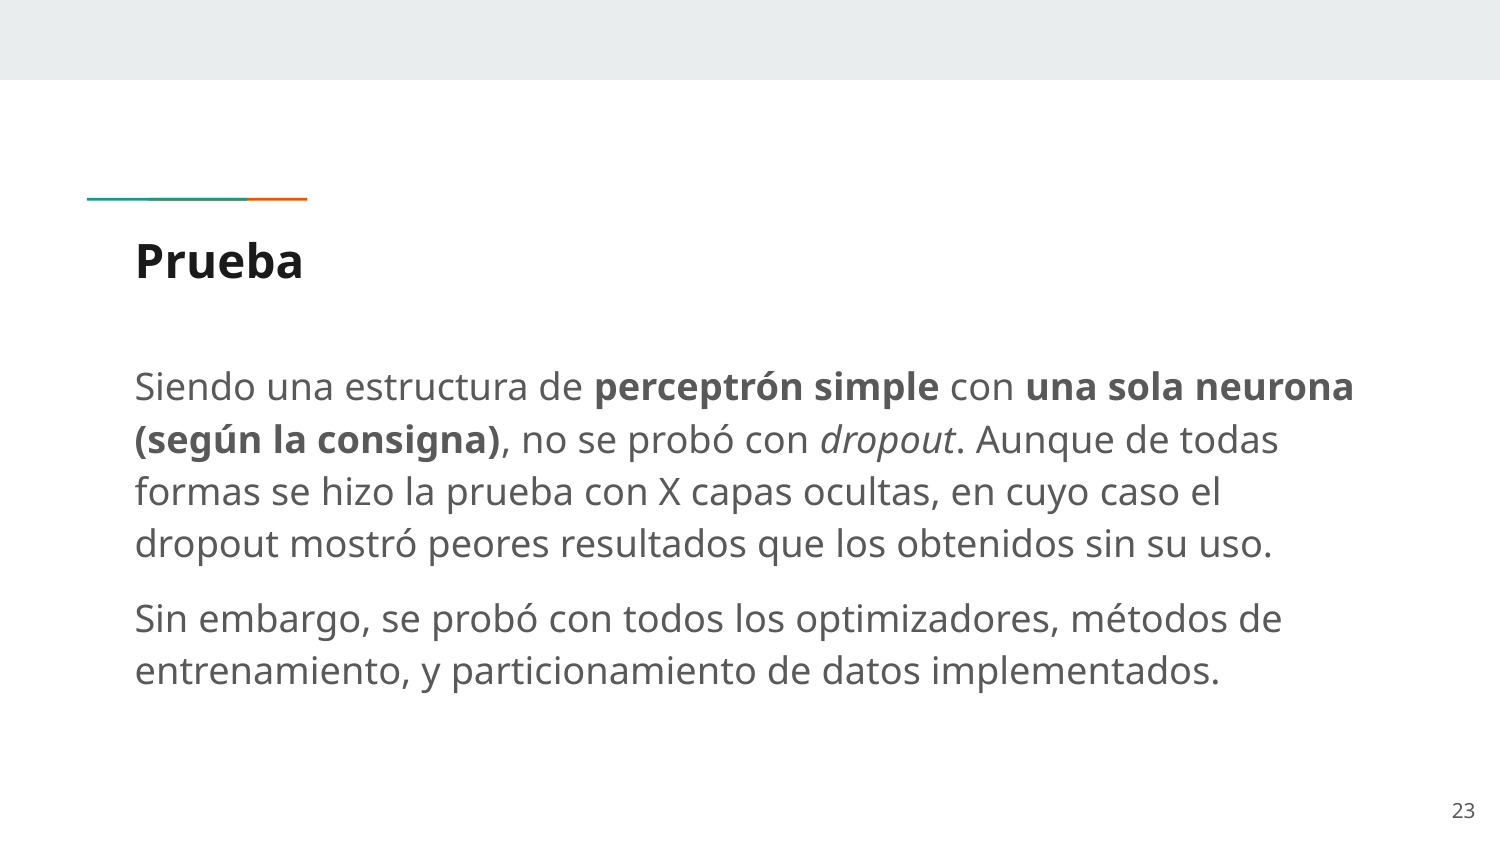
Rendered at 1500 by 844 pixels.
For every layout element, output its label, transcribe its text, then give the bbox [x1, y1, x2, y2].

slide_number ‹#› [1400, 779, 1491, 844]
title Prueba [119, 216, 1381, 305]
list Siendo una estructura de perceptrón simple con una sola neurona (según la consigna), no se probó con dropout. Aunque de todas formas se hizo la prueba con X capas ocultas, en cuyo caso el dropout mostró peores resultados que los obtenidos sin su uso. Sin embargo, se probó con todos los optimizadores, métodos de entrenamiento, y particionamiento de datos implementados. [119, 341, 1381, 712]
